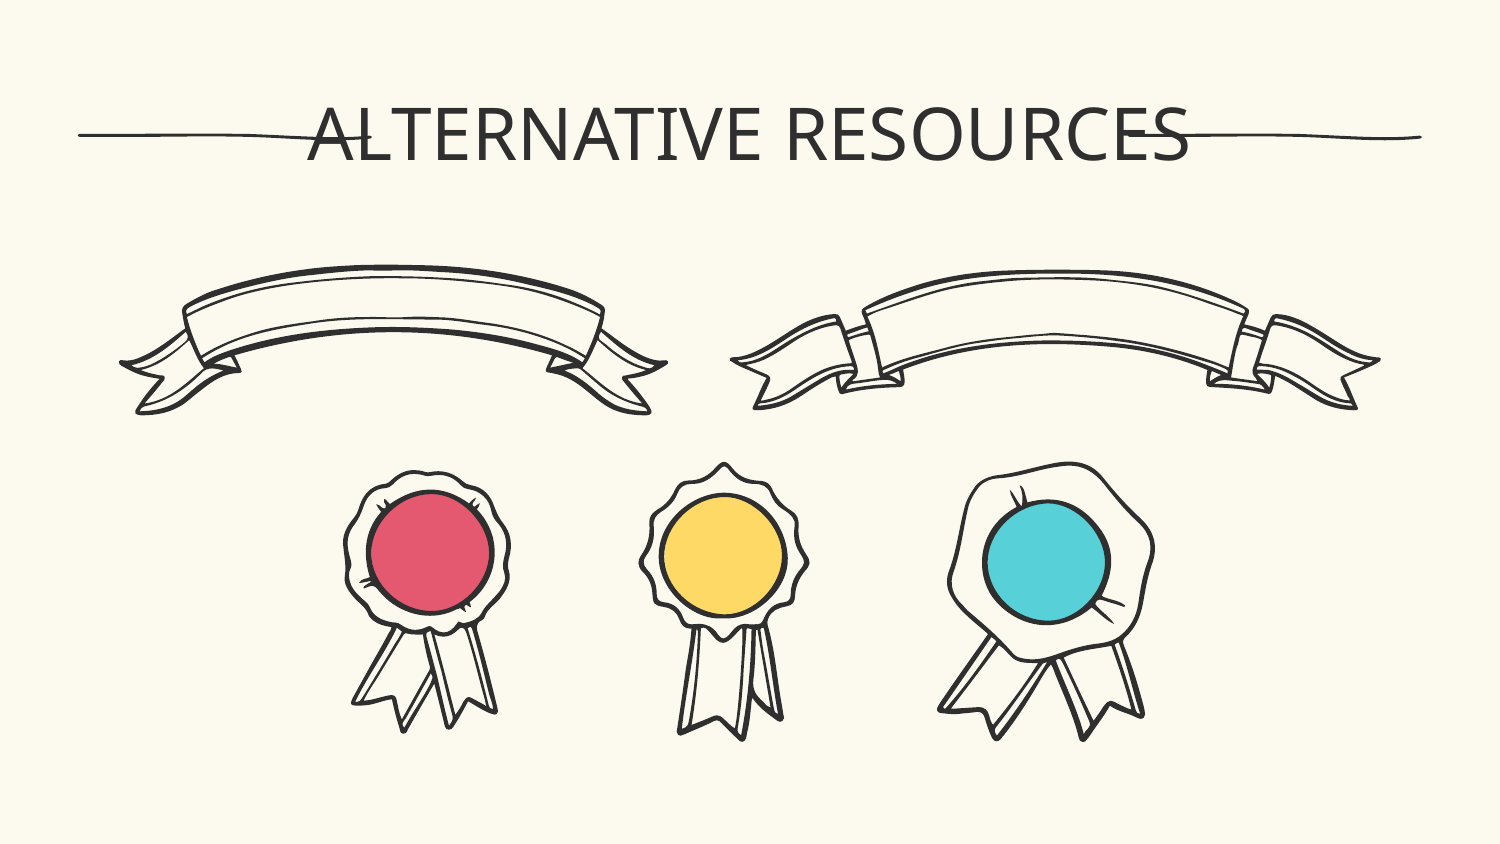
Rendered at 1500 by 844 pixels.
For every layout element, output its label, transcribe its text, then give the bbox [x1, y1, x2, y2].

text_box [636, 461, 812, 743]
text_box [119, 264, 668, 416]
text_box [341, 469, 513, 734]
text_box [935, 461, 1159, 743]
title ALTERNATIVE RESOURCES [118, 72, 1382, 167]
text_box [729, 269, 1381, 411]
